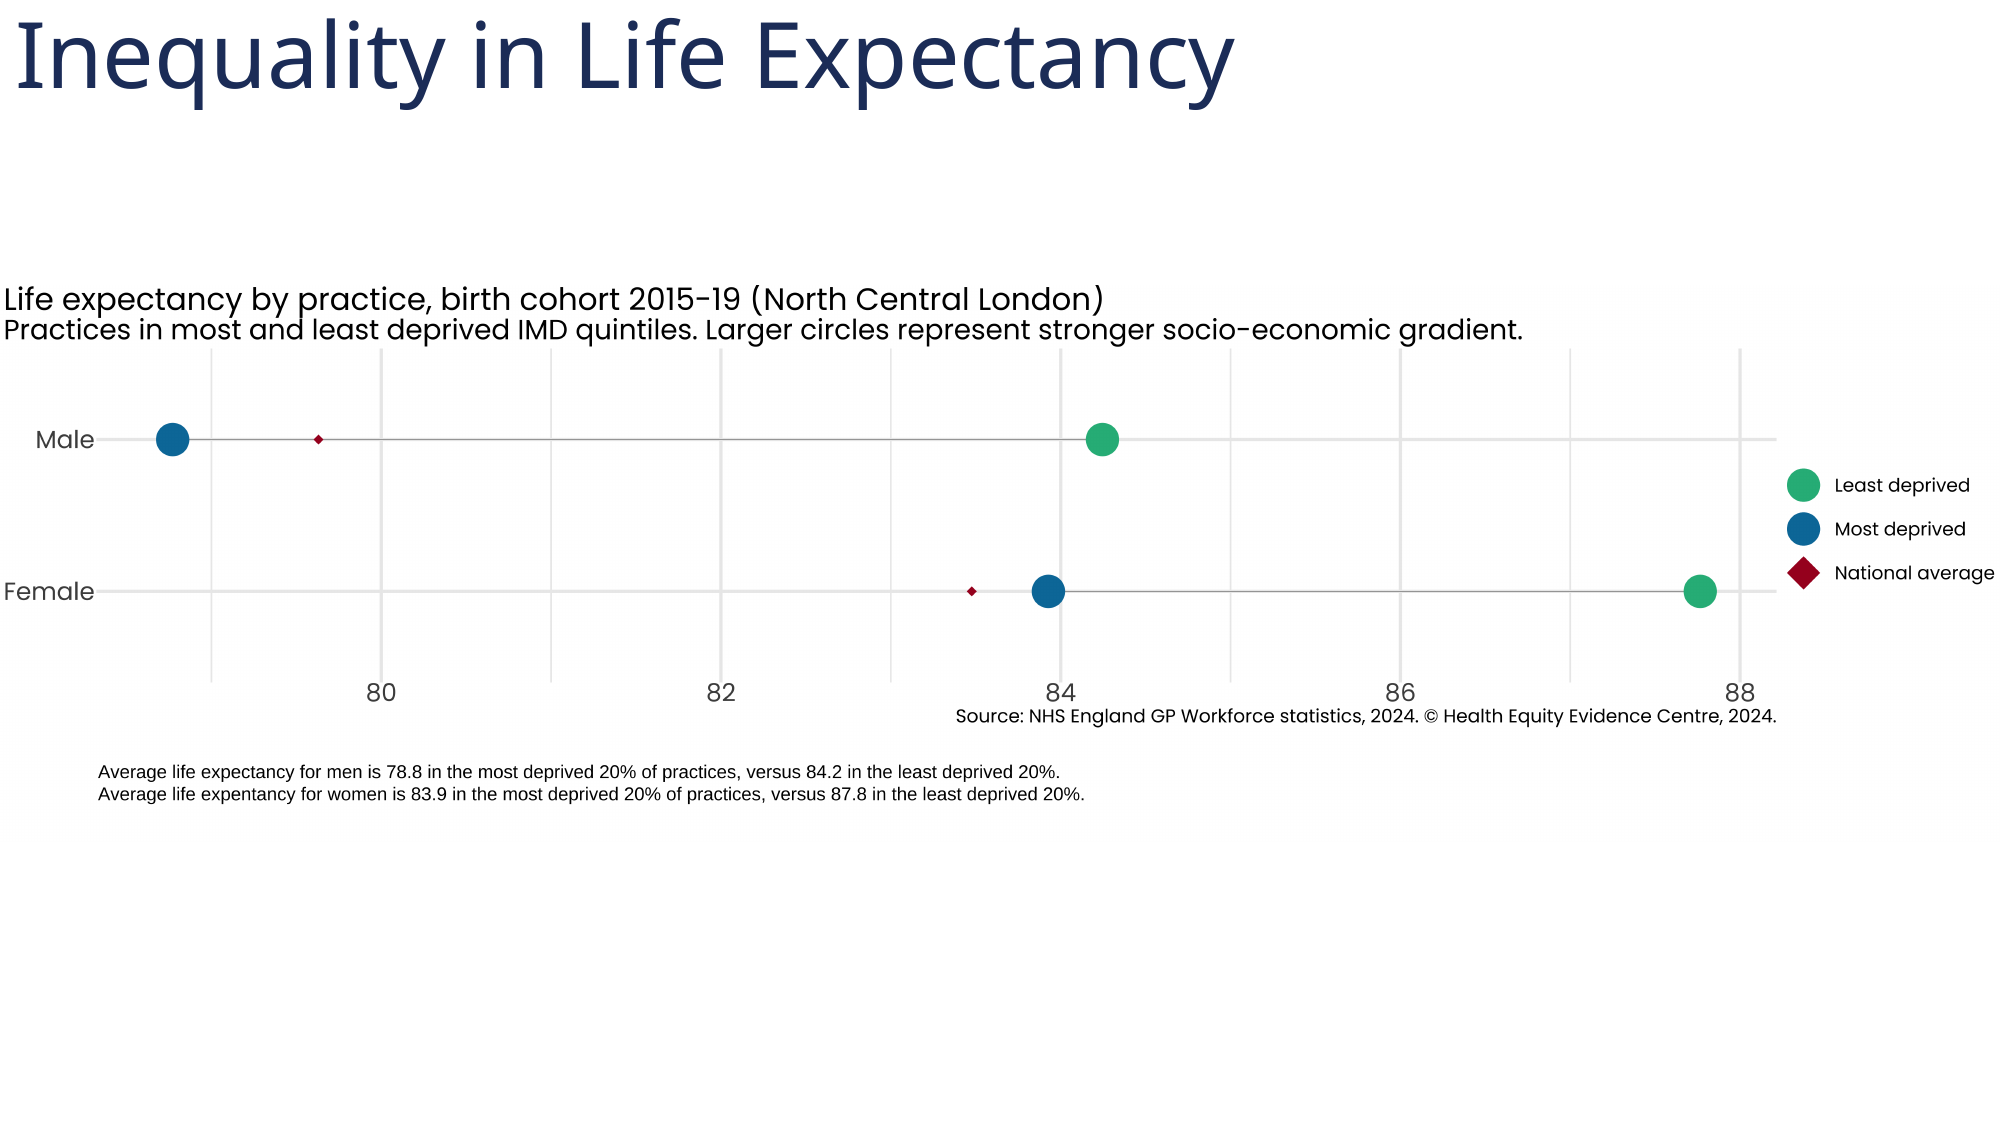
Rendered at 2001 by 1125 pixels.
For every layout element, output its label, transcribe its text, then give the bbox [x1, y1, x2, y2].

picture [0, 284, 2000, 843]
title Inequality in Life Expectancy [0, 0, 2000, 119]
